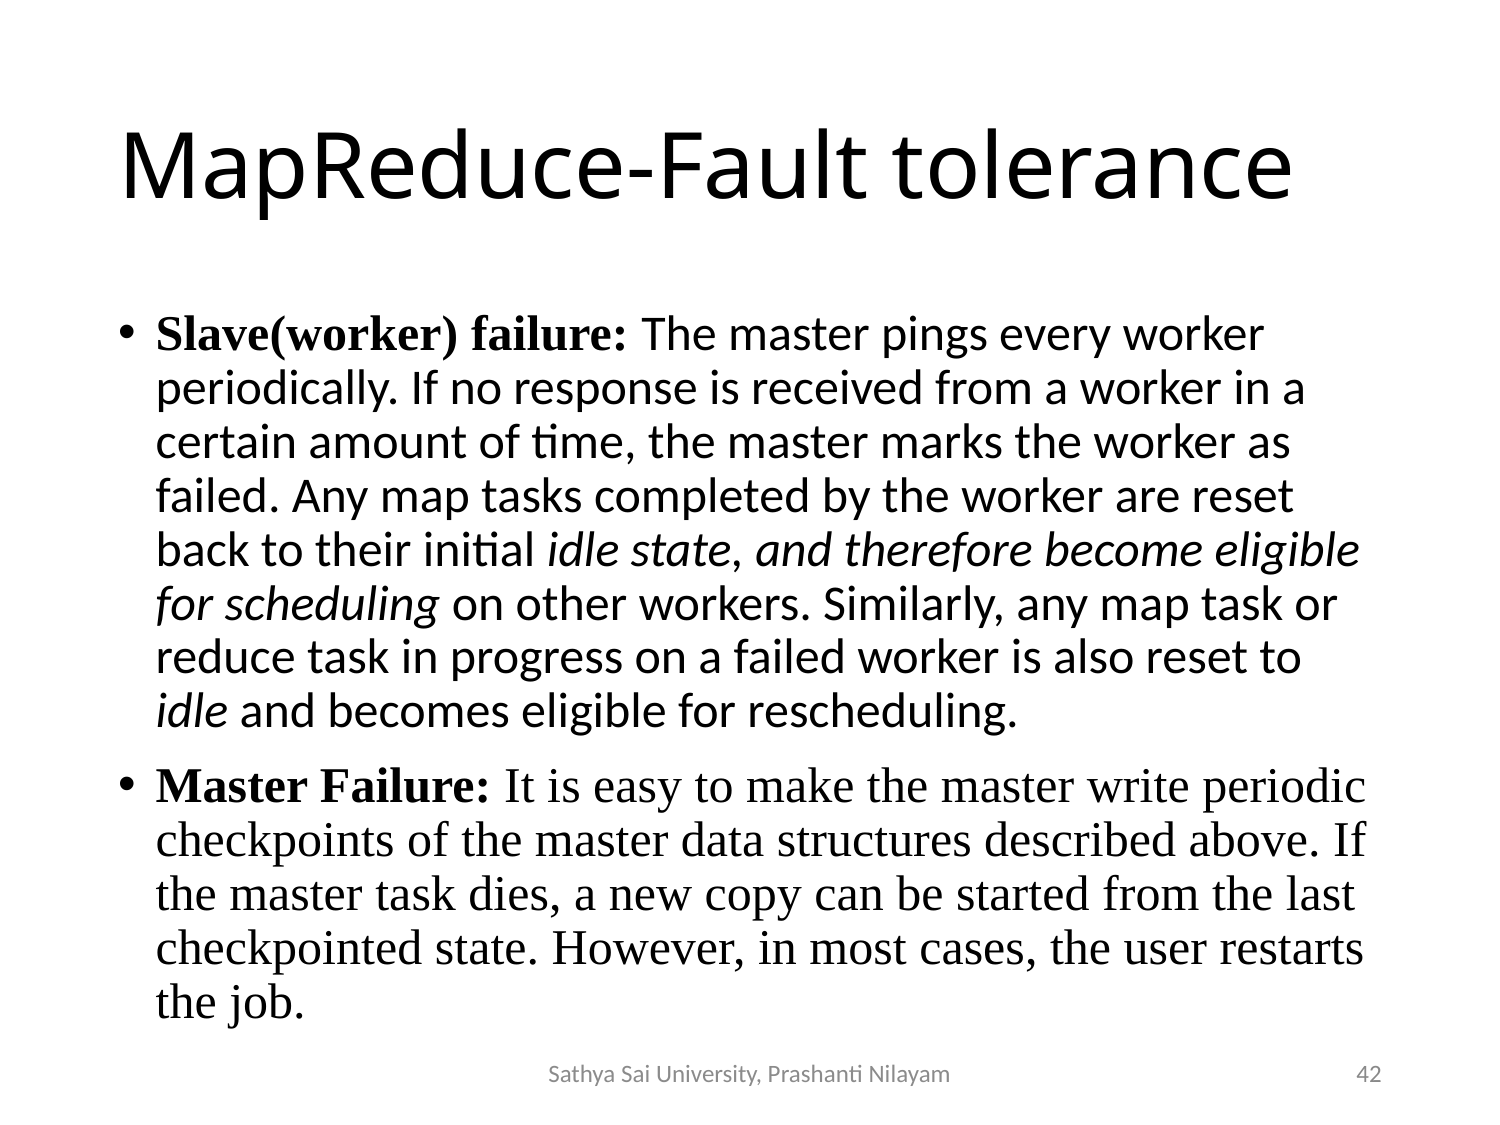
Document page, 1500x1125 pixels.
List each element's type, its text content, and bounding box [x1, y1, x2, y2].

footer Sathya Sai University, Prashanti Nilayam [496, 1042, 1004, 1103]
list Slave(worker) failure: The master pings every worker periodically. If no response is received from a worker in a certain amount of time, the master marks the worker as failed. Any map tasks completed by the worker are reset back to their initial idle state, and therefore become eligible for scheduling on other workers. Similarly, any map task or reduce task in progress on a failed worker is also reset to idle and becomes eligible for rescheduling. Master Failure: It is easy to make the master write periodic checkpoints of the master data structures described above. If the master task dies, a new copy can be started from the last checkpointed state. However, in most cases, the user restarts the job. [103, 299, 1397, 1014]
title MapReduce-Fault tolerance [103, 59, 1397, 278]
slide_number 42 [1059, 1042, 1397, 1103]
